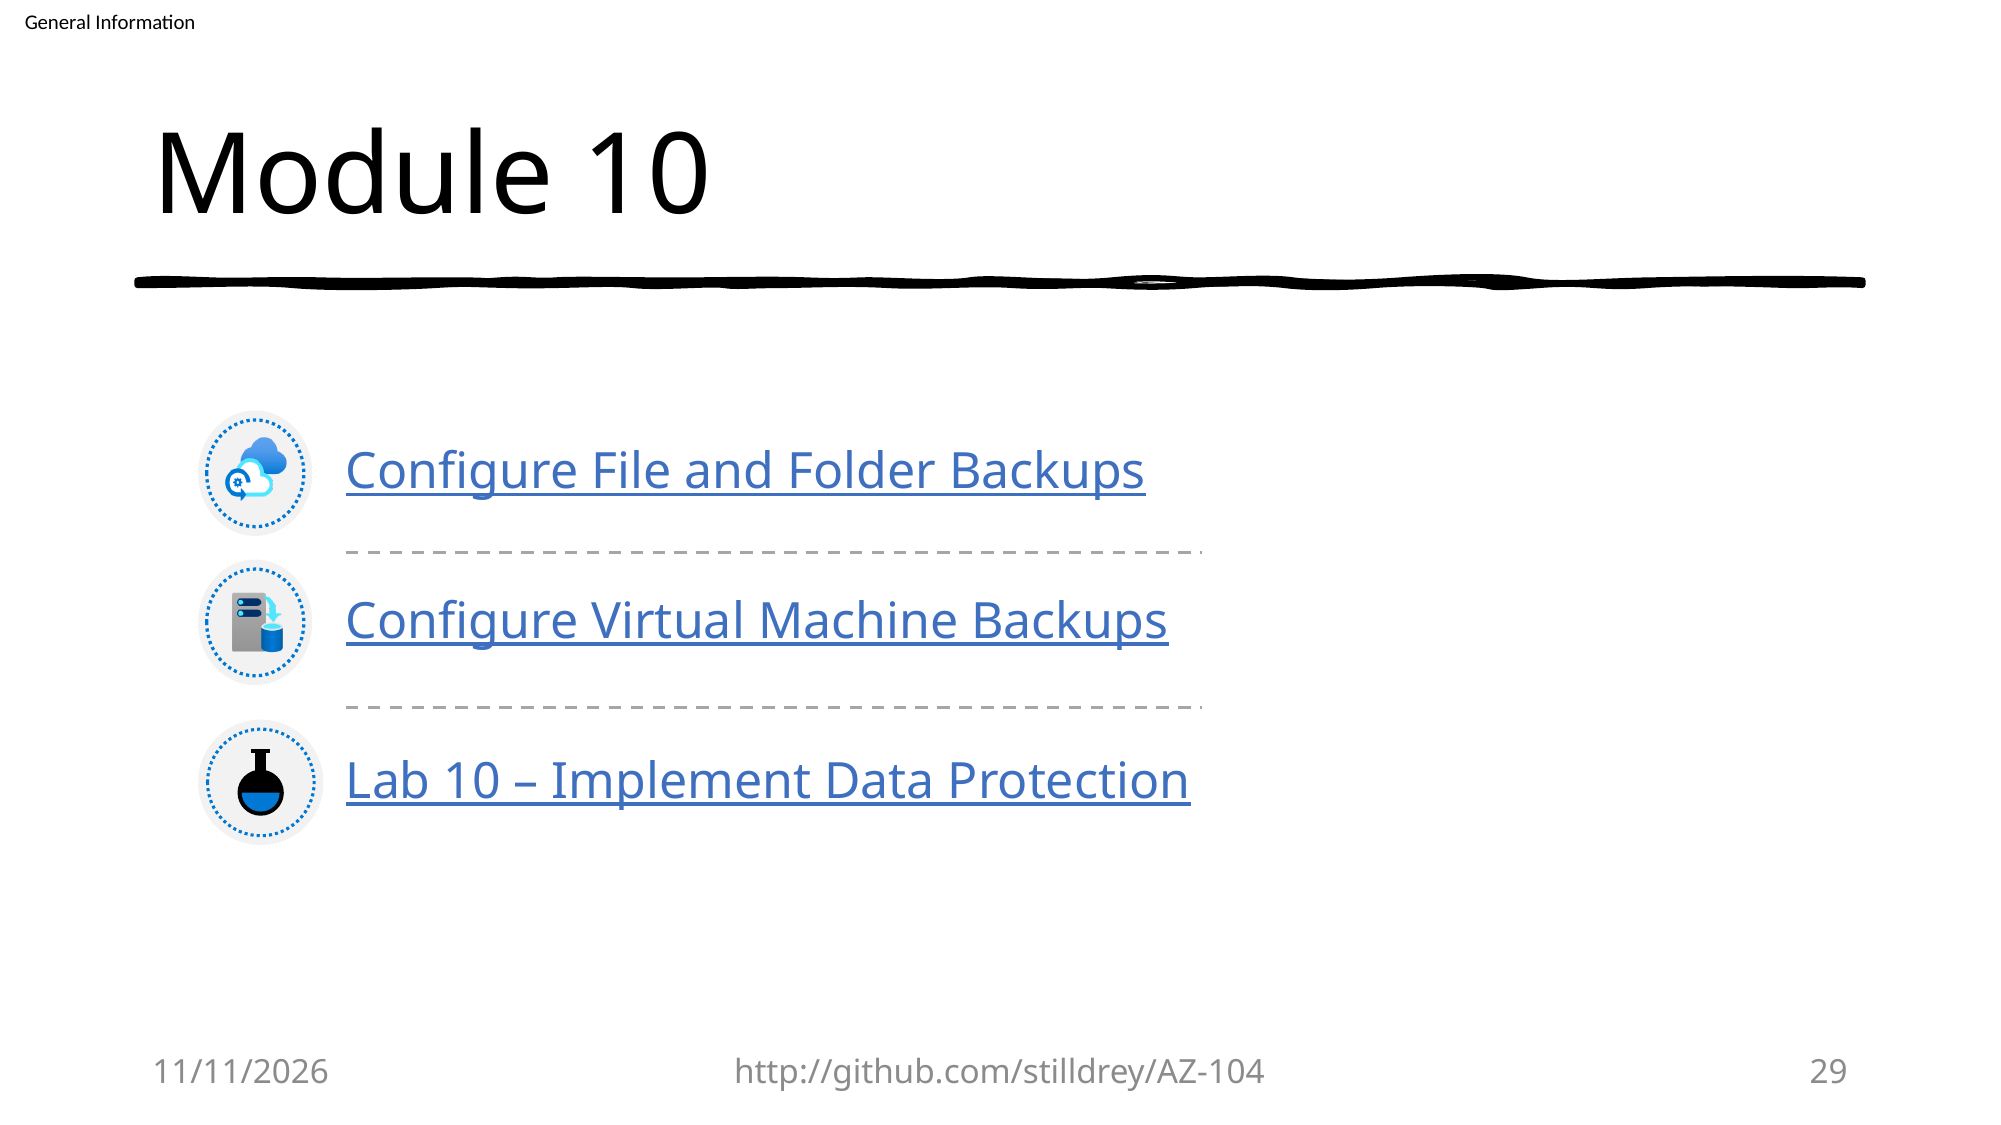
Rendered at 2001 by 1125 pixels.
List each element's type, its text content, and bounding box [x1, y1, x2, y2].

text_box Configure File and Folder Backups [345, 438, 1380, 508]
text_box Configure Virtual Machine Backups [345, 588, 1380, 657]
text_box Lab 10 – Implement Data Protection [345, 748, 1202, 817]
title Module 10 [137, 59, 1863, 278]
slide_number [137, 1042, 588, 1103]
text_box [197, 410, 324, 845]
slide_number 29 [1412, 1042, 1863, 1103]
footer http://github.com/stilldrey/AZ-104 [662, 1042, 1338, 1103]
